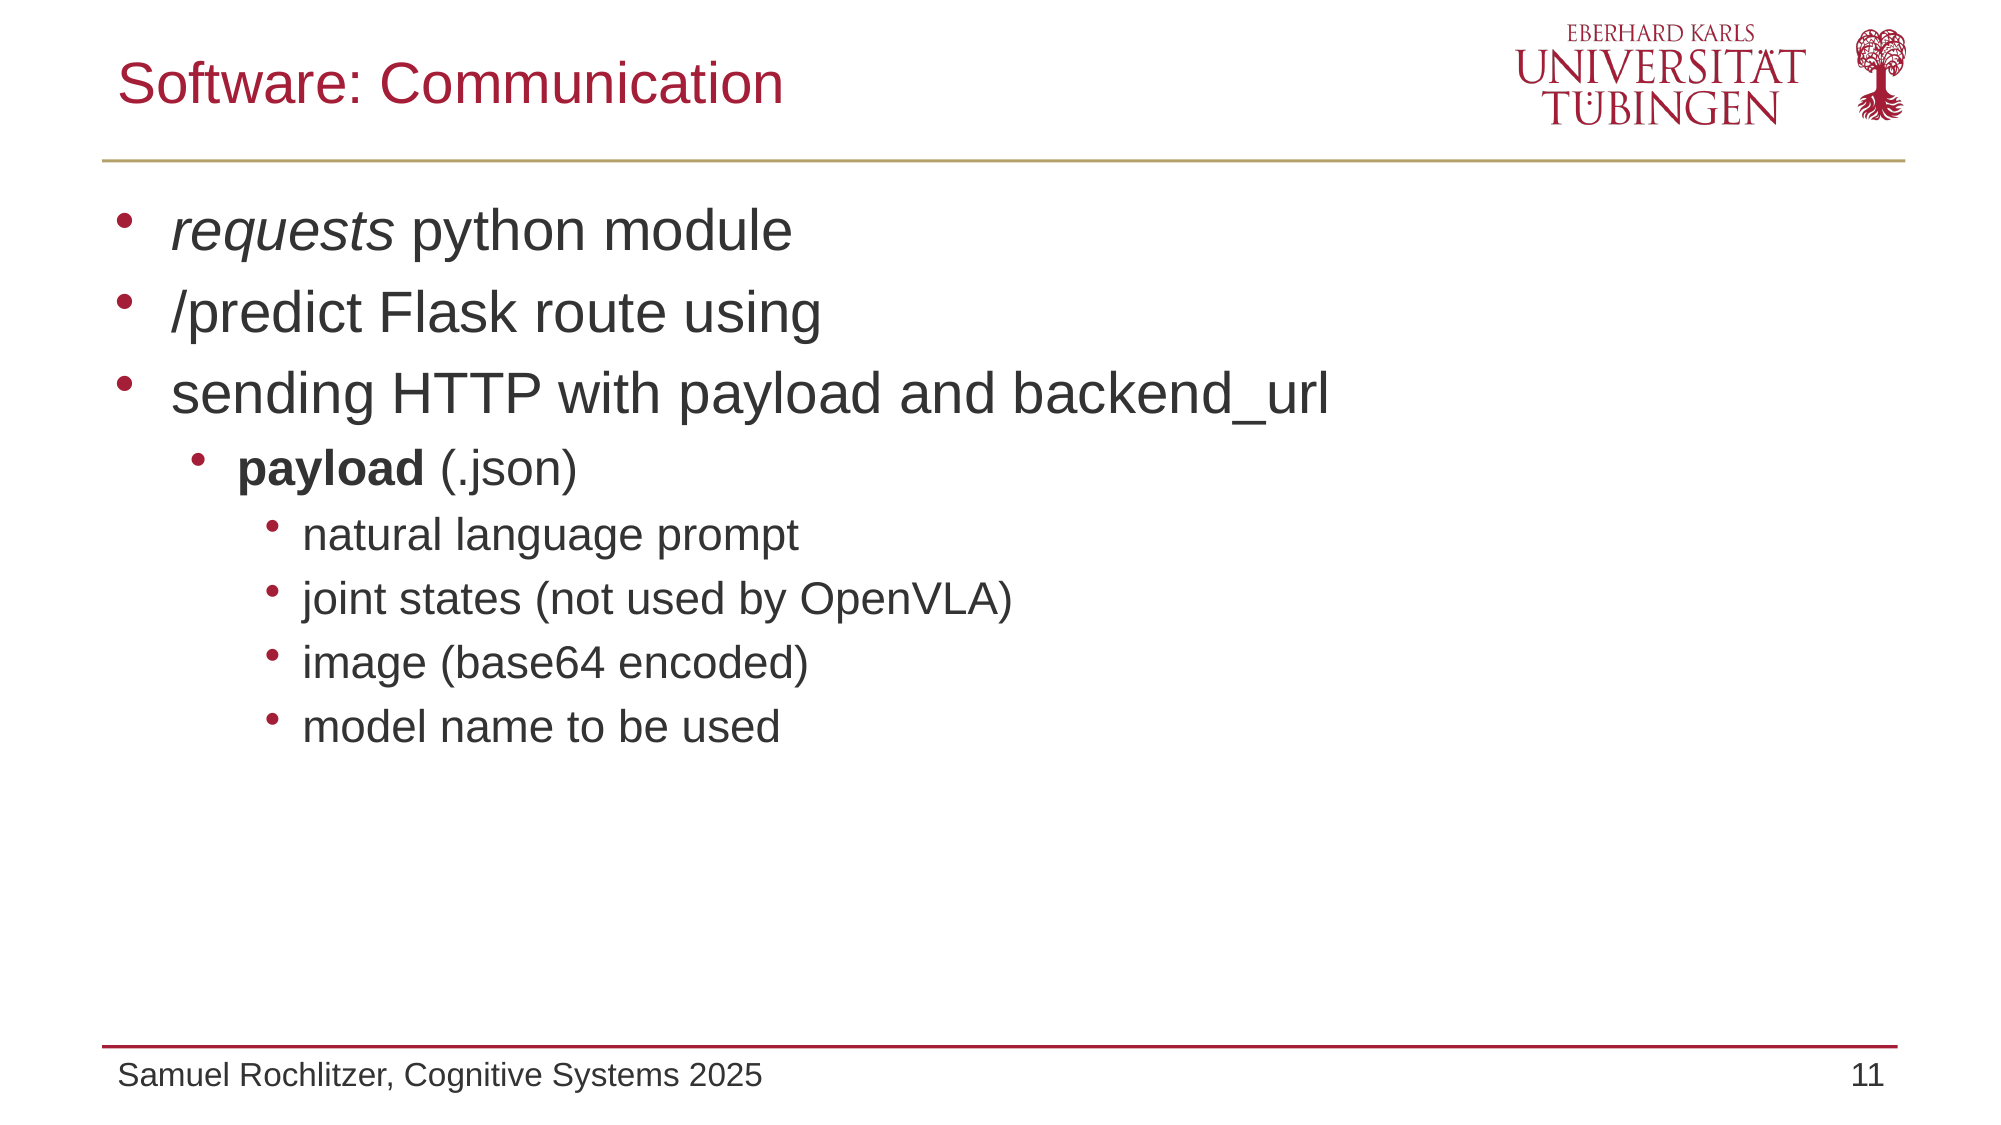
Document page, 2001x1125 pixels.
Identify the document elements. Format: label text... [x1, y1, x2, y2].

slide_number 11 [1661, 1042, 1900, 1103]
picture [1515, 24, 1906, 125]
footer Samuel Rochlitzer, Cognitive Systems 2025 [102, 1042, 1630, 1103]
title Software: Communication [102, 23, 1497, 138]
list requests python module /predict Flask route using sending HTTP with payload and backend_url payload (.json) natural language prompt joint states (not used by OpenVLA) image (base64 encoded) model name to be used [99, 184, 1901, 1024]
